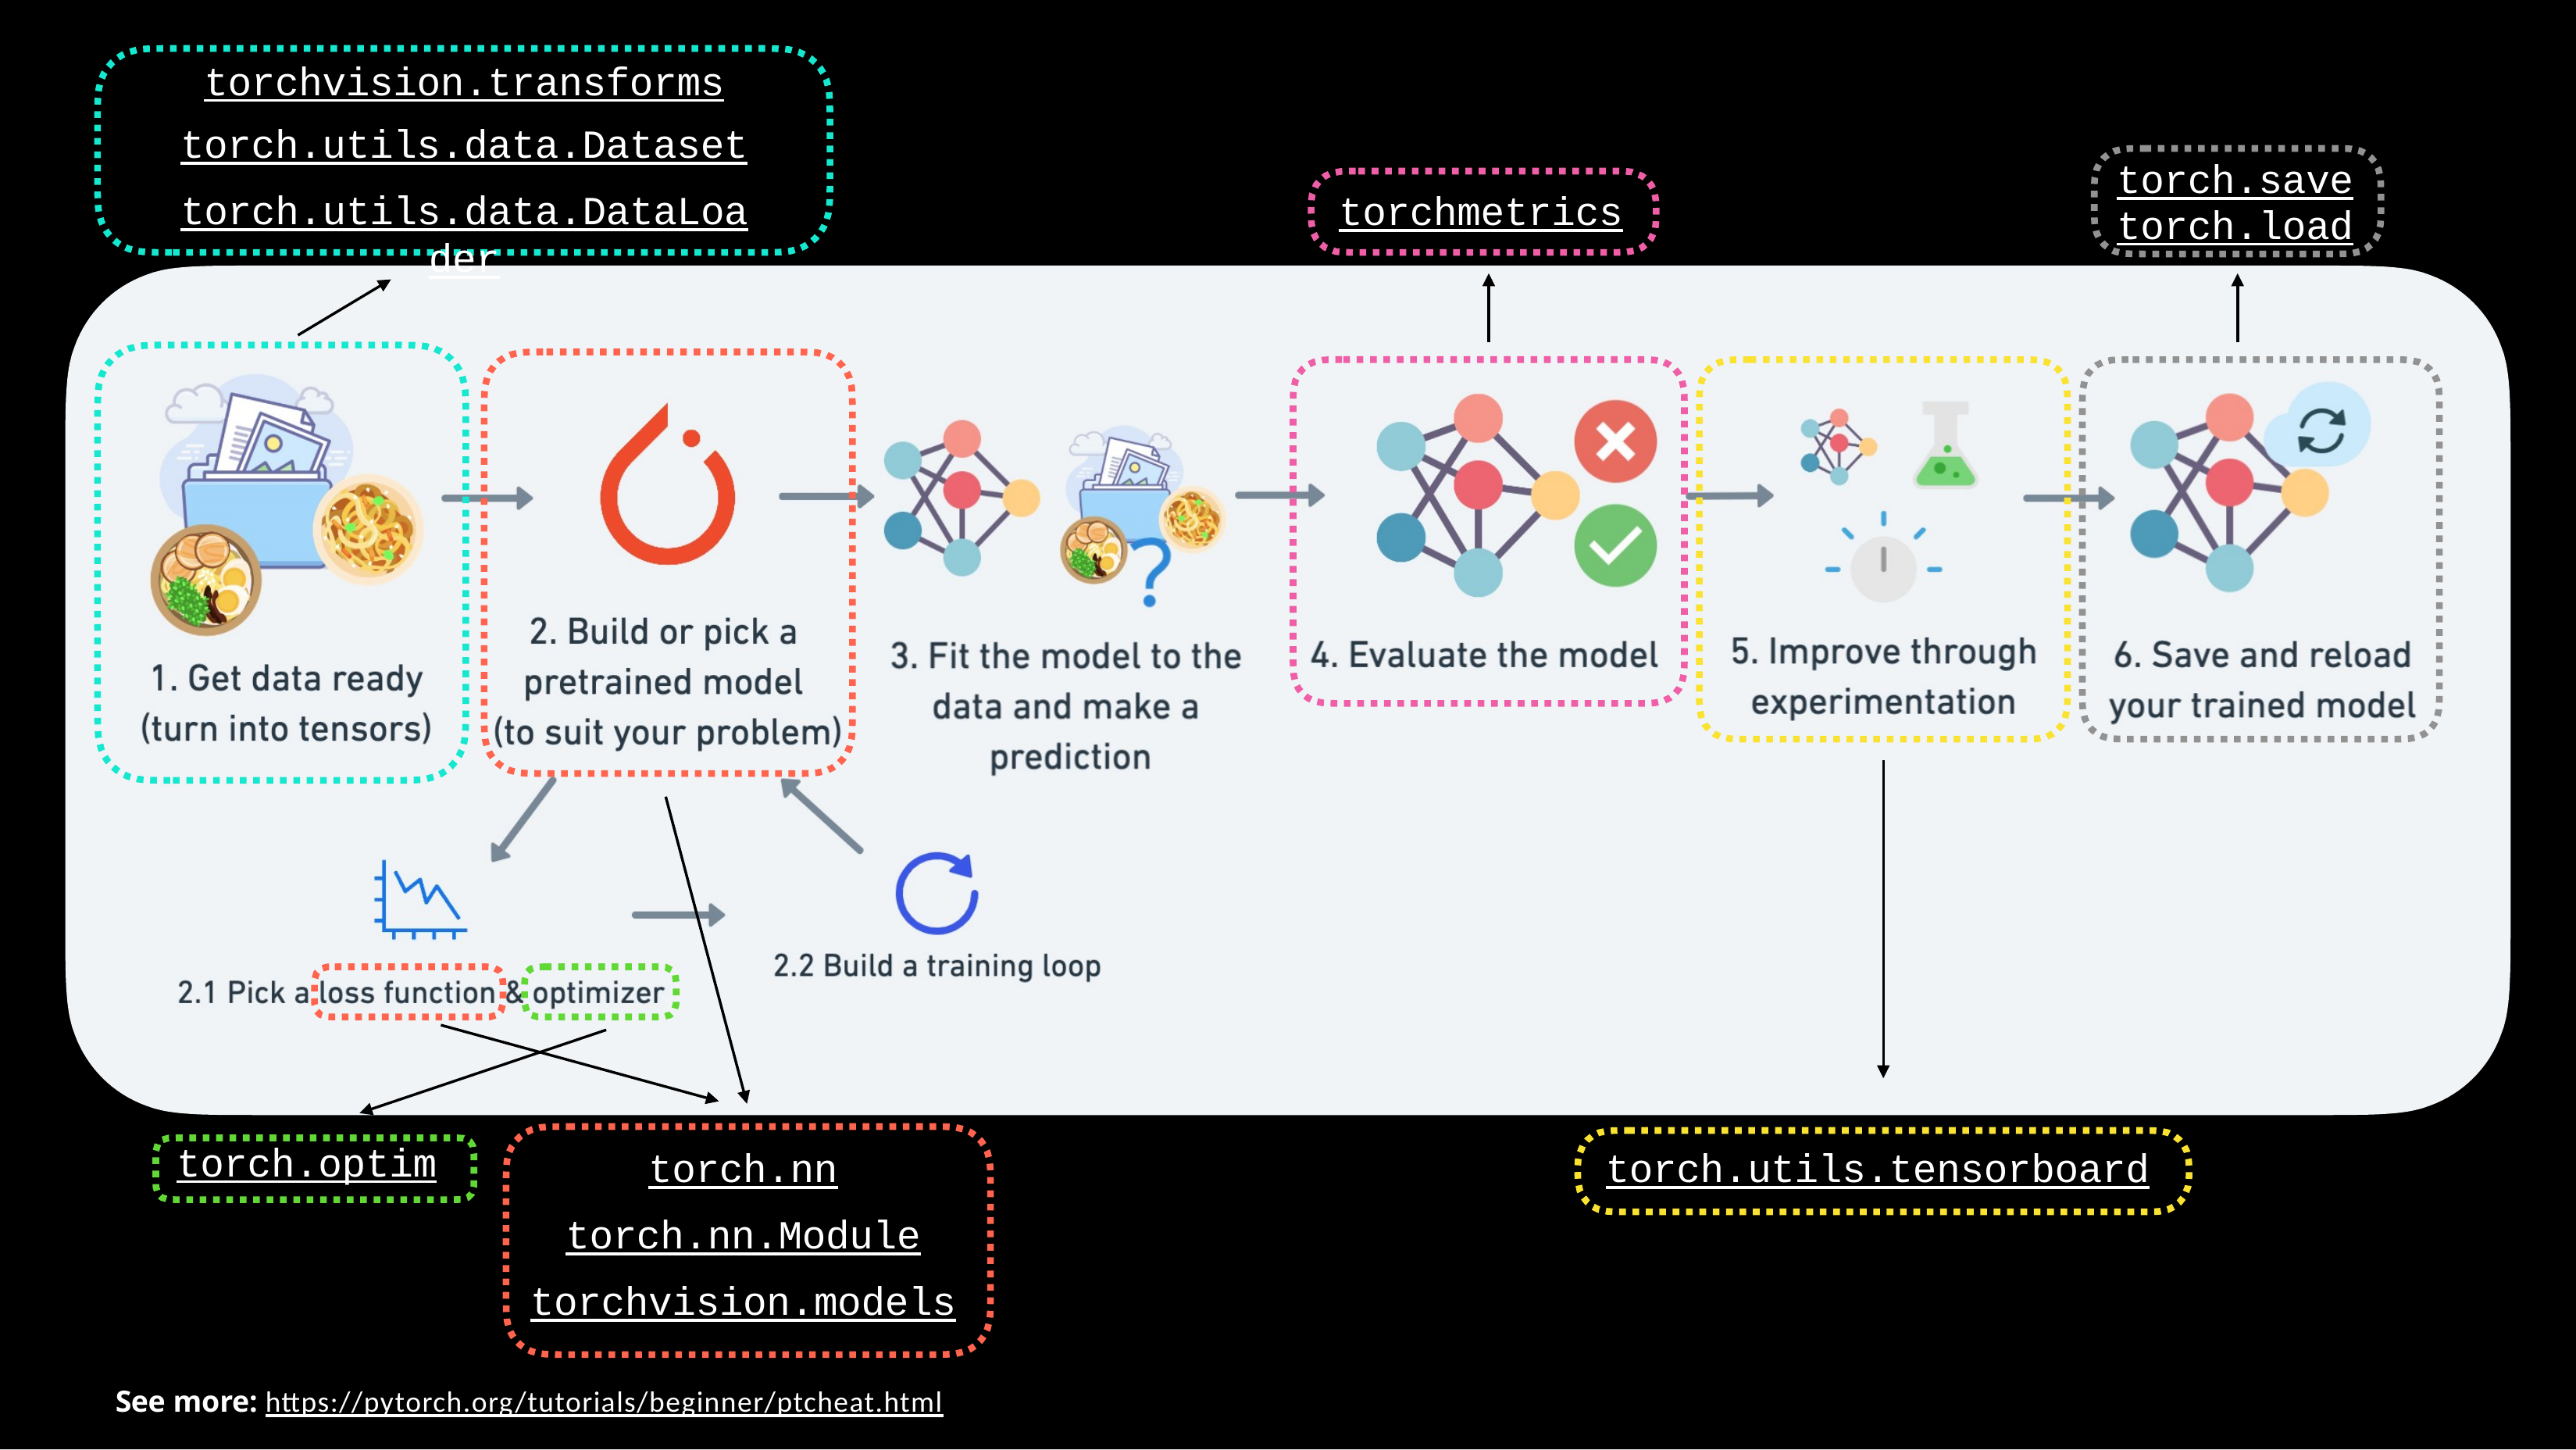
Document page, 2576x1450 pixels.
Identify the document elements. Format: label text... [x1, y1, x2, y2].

text_box torch.optim [175, 1134, 444, 1138]
text_box [155, 1138, 474, 1200]
text_box [1577, 1130, 2189, 1212]
picture [533, 1054, 549, 1057]
text_box torchvision.transforms torch.utils.data.Dataset torch.utils.data.DataLoader [136, 39, 792, 281]
text_box [97, 50, 136, 251]
text_box [505, 1127, 991, 1355]
text_box [1311, 170, 1657, 253]
text_box torch.nn torch.nn.Module torchvision.models [523, 1122, 962, 1134]
text_box [2094, 148, 2382, 255]
text_box See more: https://pytorch.org/tutorials/beginner/ptcheat.html [113, 1380, 960, 1418]
text_box [792, 50, 830, 251]
picture [97, 326, 2460, 1057]
